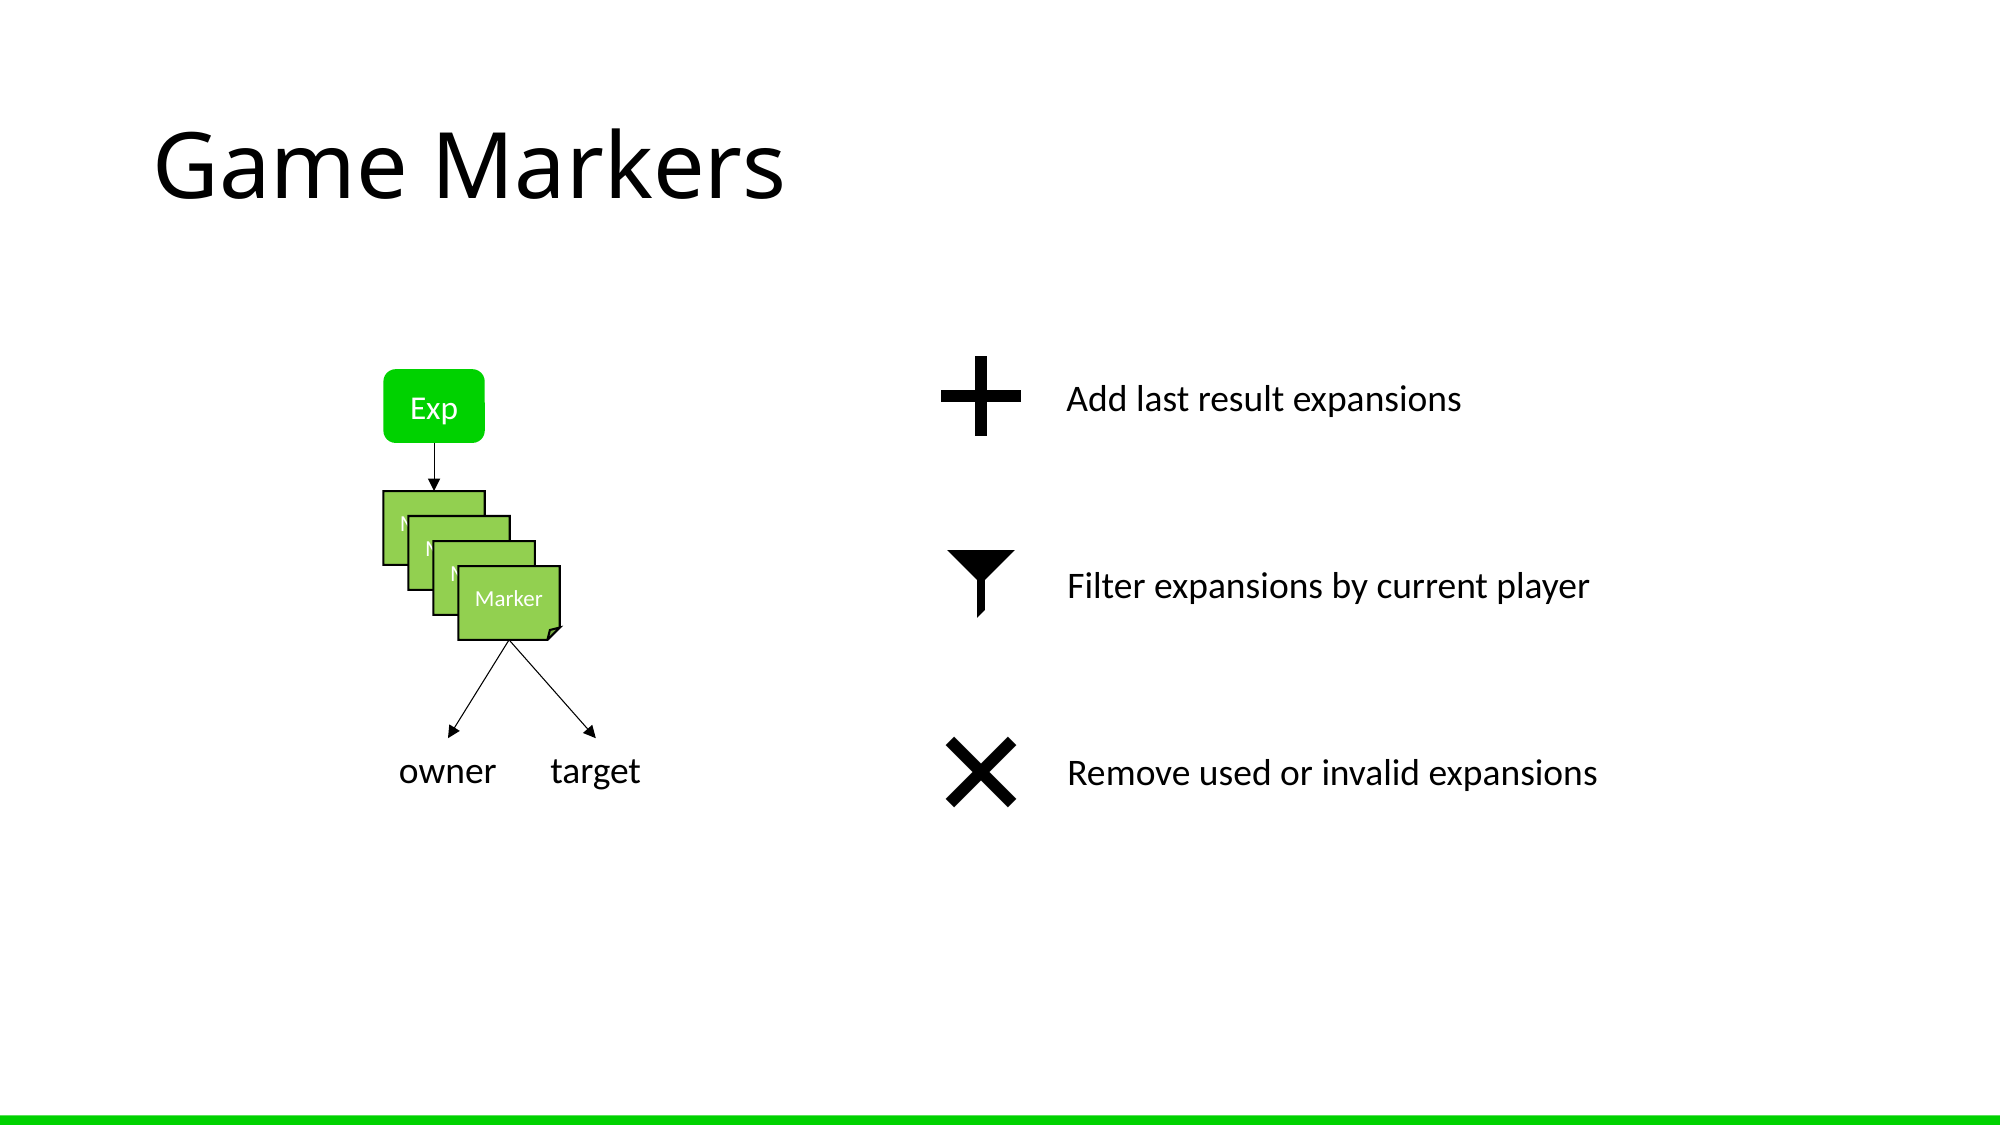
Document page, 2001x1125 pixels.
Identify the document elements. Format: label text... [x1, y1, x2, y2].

title Game Markers [137, 59, 1863, 278]
text_box [0, 1114, 2000, 1125]
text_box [383, 348, 1617, 820]
